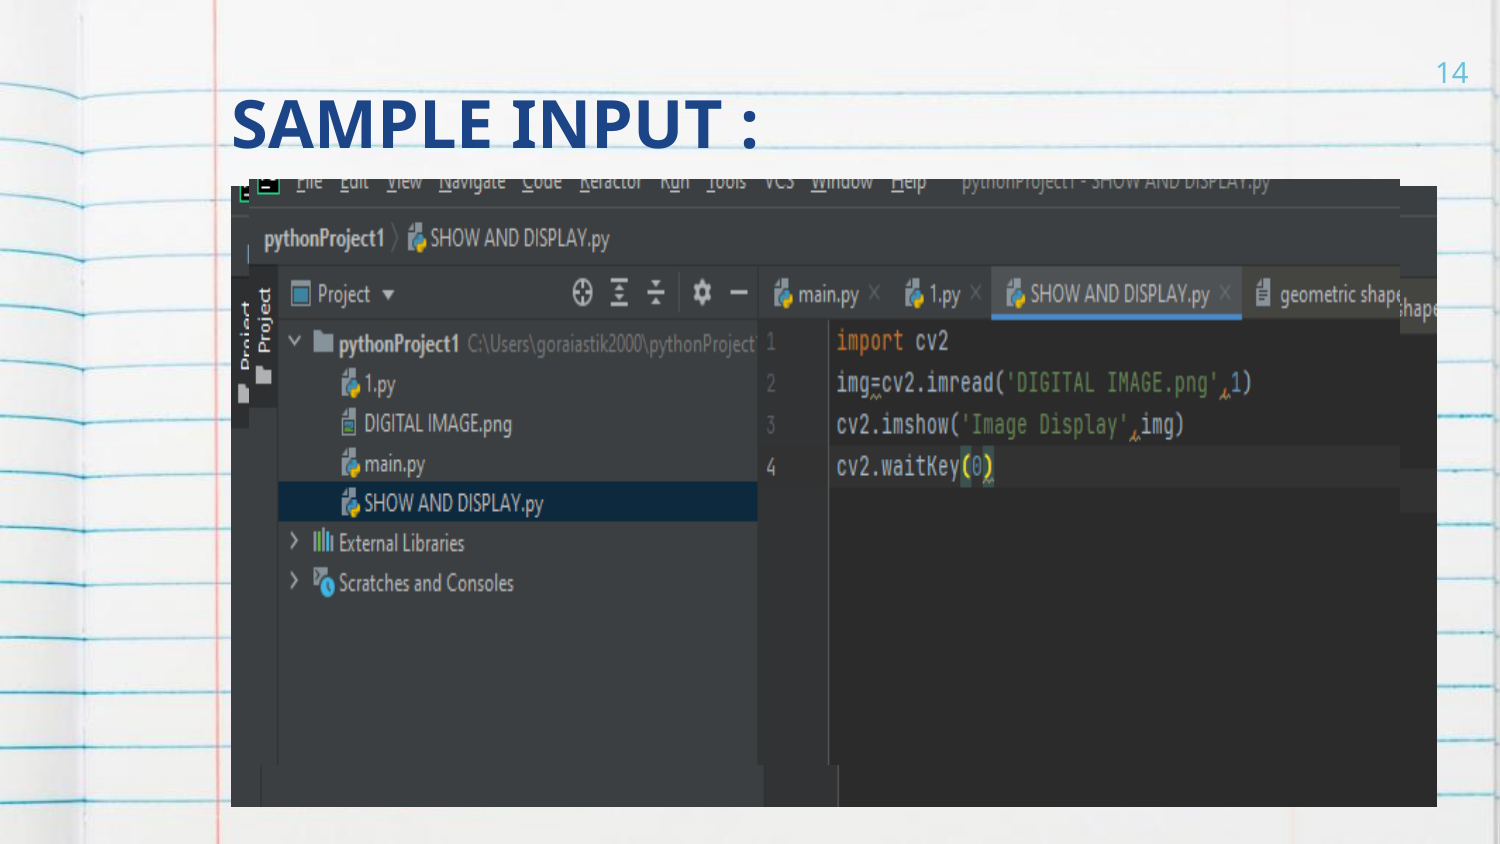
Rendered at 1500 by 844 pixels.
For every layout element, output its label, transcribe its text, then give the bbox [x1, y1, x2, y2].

slide_number 14 [1378, 41, 1469, 107]
picture [0, 0, 1500, 844]
title SAMPLE INPUT : [231, 21, 1425, 162]
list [231, 186, 1437, 807]
